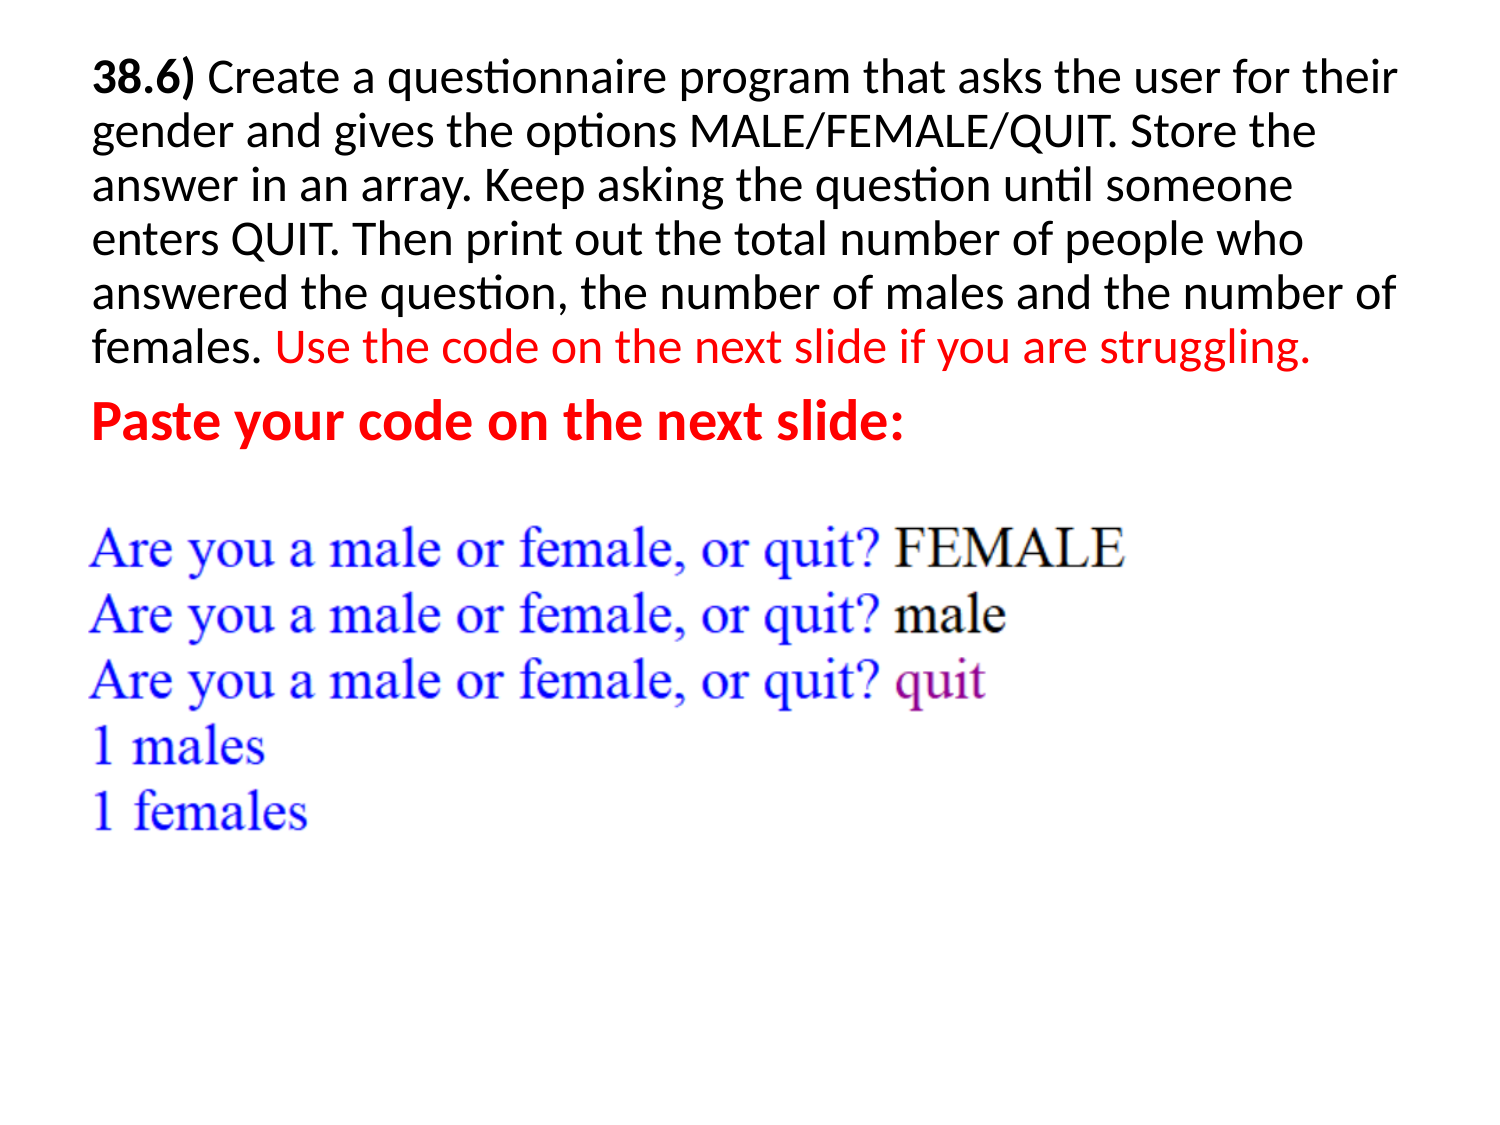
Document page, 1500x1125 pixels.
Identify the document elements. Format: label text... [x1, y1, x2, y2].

picture [88, 515, 1128, 841]
list 38.6) Create a questionnaire program that asks the user for their gender and gives the options MALE/FEMALE/QUIT. Store the answer in an array. Keep asking the question until someone enters QUIT. Then print out the total number of people who answered the question, the number of males and the number of females. Use the code on the next slide if you are struggling. Paste your code on the next slide: [76, 42, 1427, 786]
